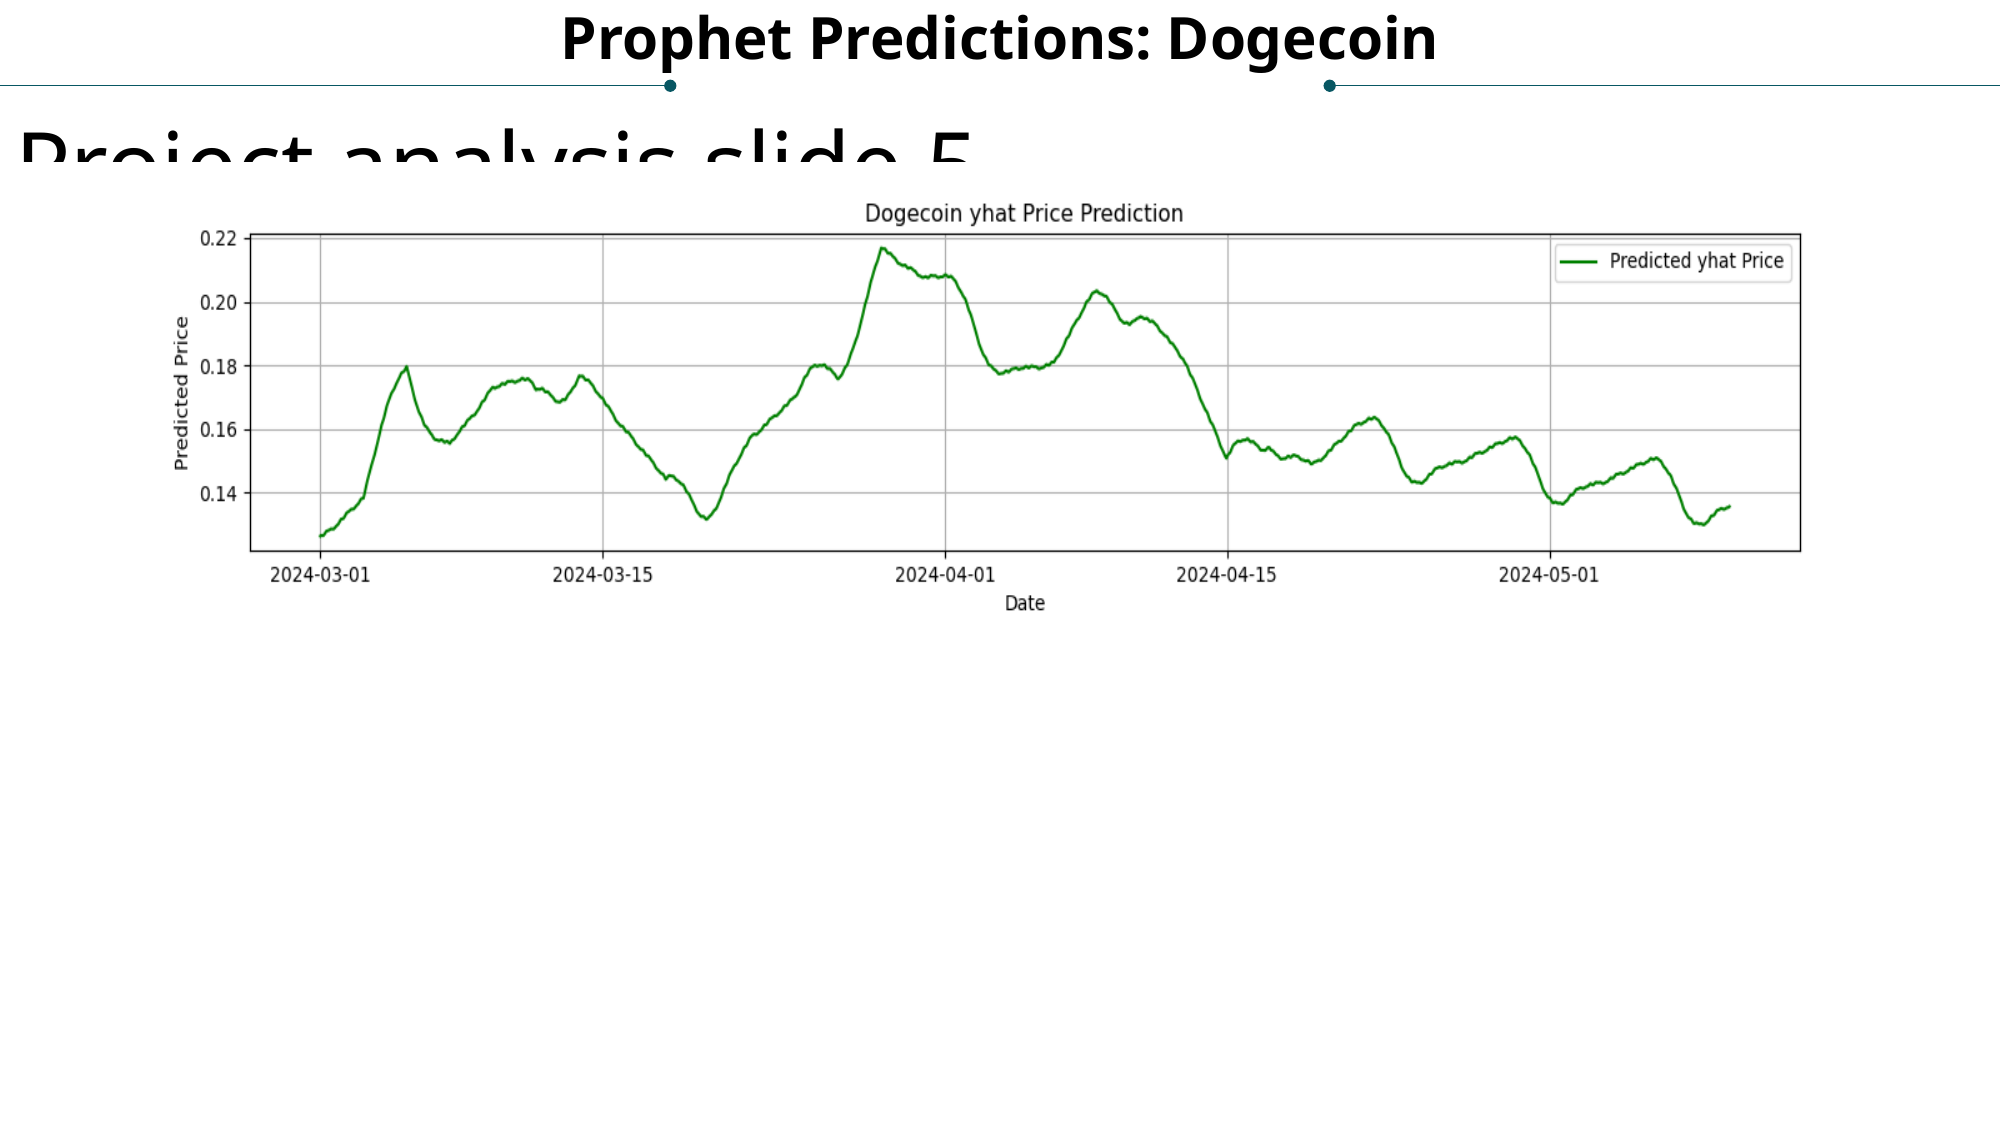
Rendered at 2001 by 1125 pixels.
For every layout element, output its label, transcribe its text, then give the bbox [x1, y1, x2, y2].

text_box Prophet Predictions: Dogecoin [37, 9, 1963, 73]
picture [0, 162, 2000, 761]
title Project analysis slide 5 [0, 59, 1725, 162]
